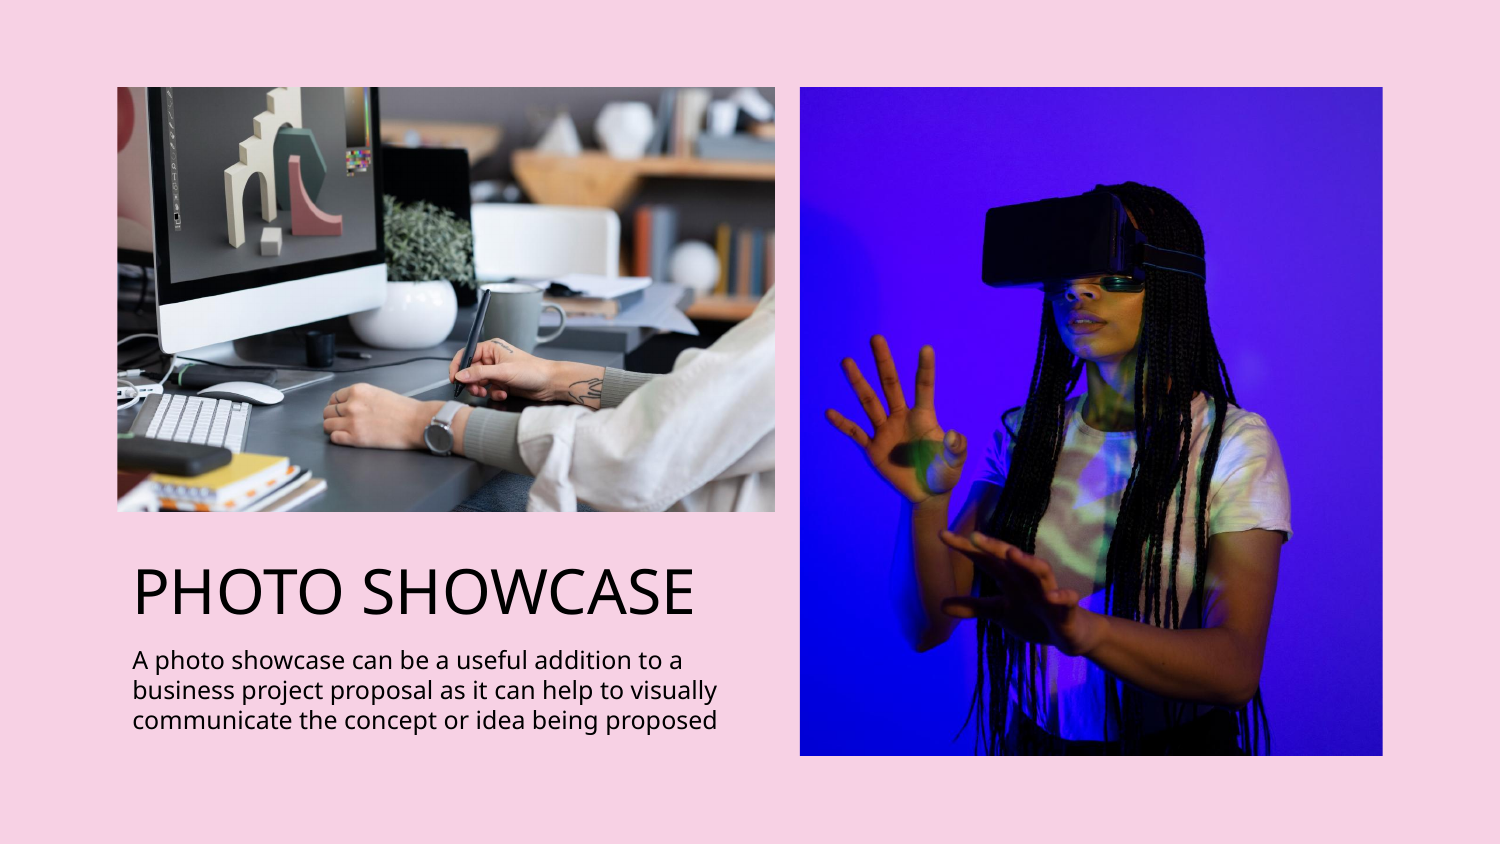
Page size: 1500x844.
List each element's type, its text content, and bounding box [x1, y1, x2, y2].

list A photo showcase can be a useful addition to a business project proposal as it can help to visually communicate the concept or idea being proposed [117, 629, 775, 750]
picture [117, 87, 776, 513]
title PHOTO SHOWCASE [117, 536, 775, 629]
picture [799, 87, 1383, 757]
